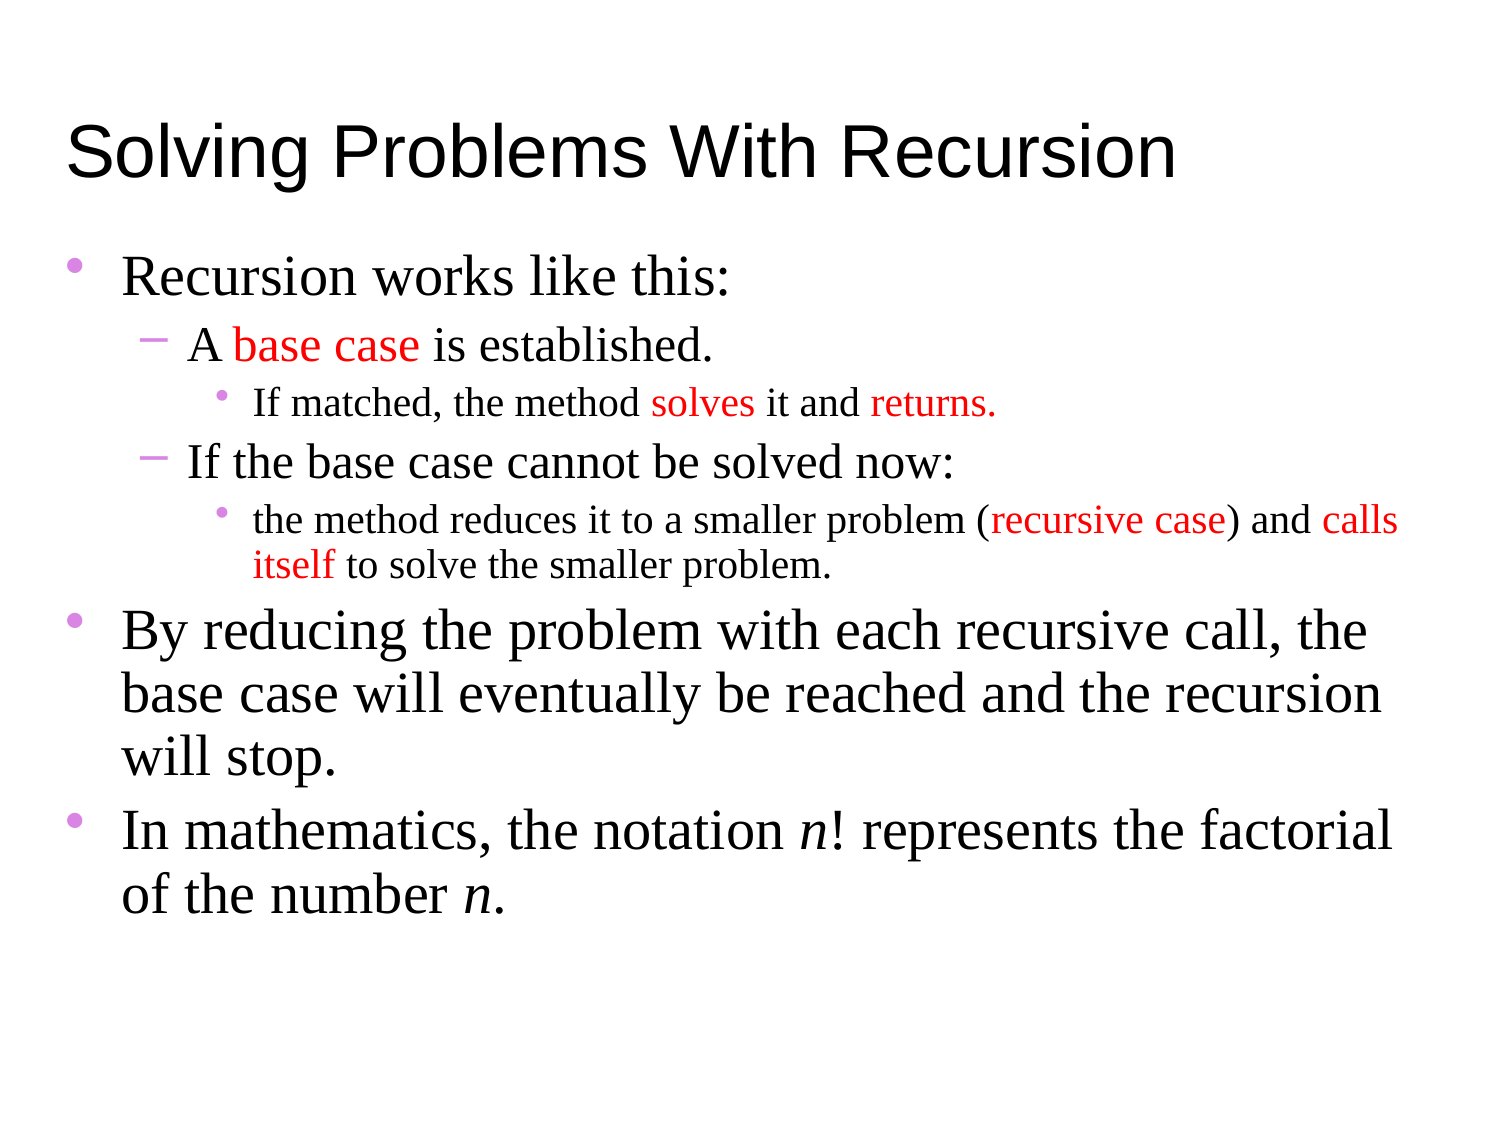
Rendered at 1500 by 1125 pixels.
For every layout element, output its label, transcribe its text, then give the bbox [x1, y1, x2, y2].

list Recursion works like this: A base case is established. If matched, the method solves it and returns. If the base case cannot be solved now: the method reduces it to a smaller problem (recursive case) and calls itself to solve the smaller problem. By reducing the problem with each recursive call, the base case will eventually be reached and the recursion will stop. In mathematics, the notation n! represents the factorial of the number n. [49, 237, 1411, 988]
title Solving Problems With Recursion [49, 37, 1376, 201]
